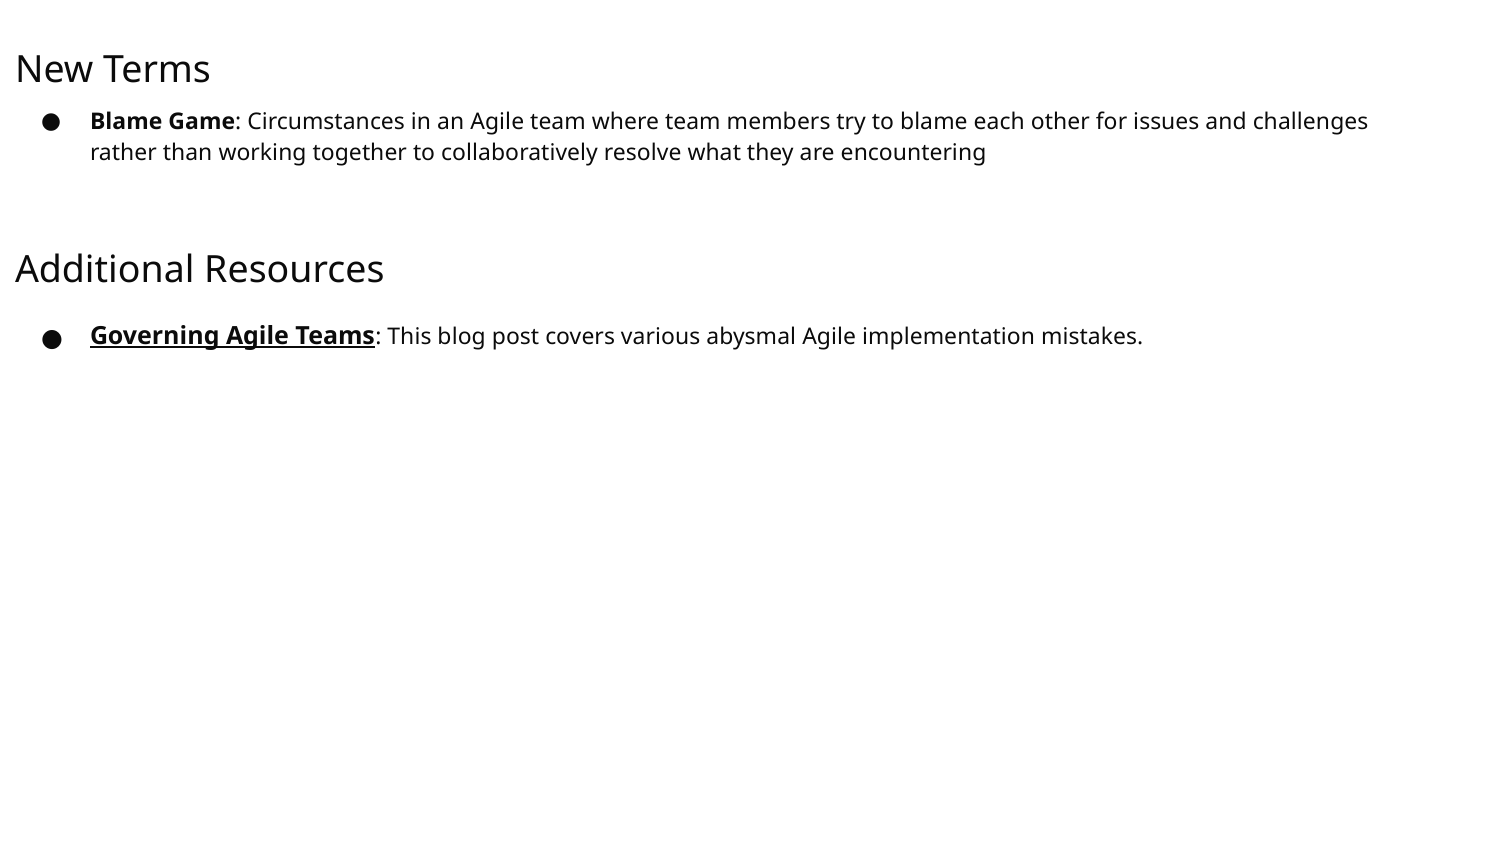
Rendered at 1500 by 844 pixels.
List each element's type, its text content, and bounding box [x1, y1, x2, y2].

text_box New Terms Blame Game: Circumstances in an Agile team where team members try to blame each other for issues and challenges rather than working together to collaboratively resolve what they are encountering Additional Resources Governing Agile Teams: This blog post covers various abysmal Agile implementation mistakes. [0, 0, 1436, 369]
